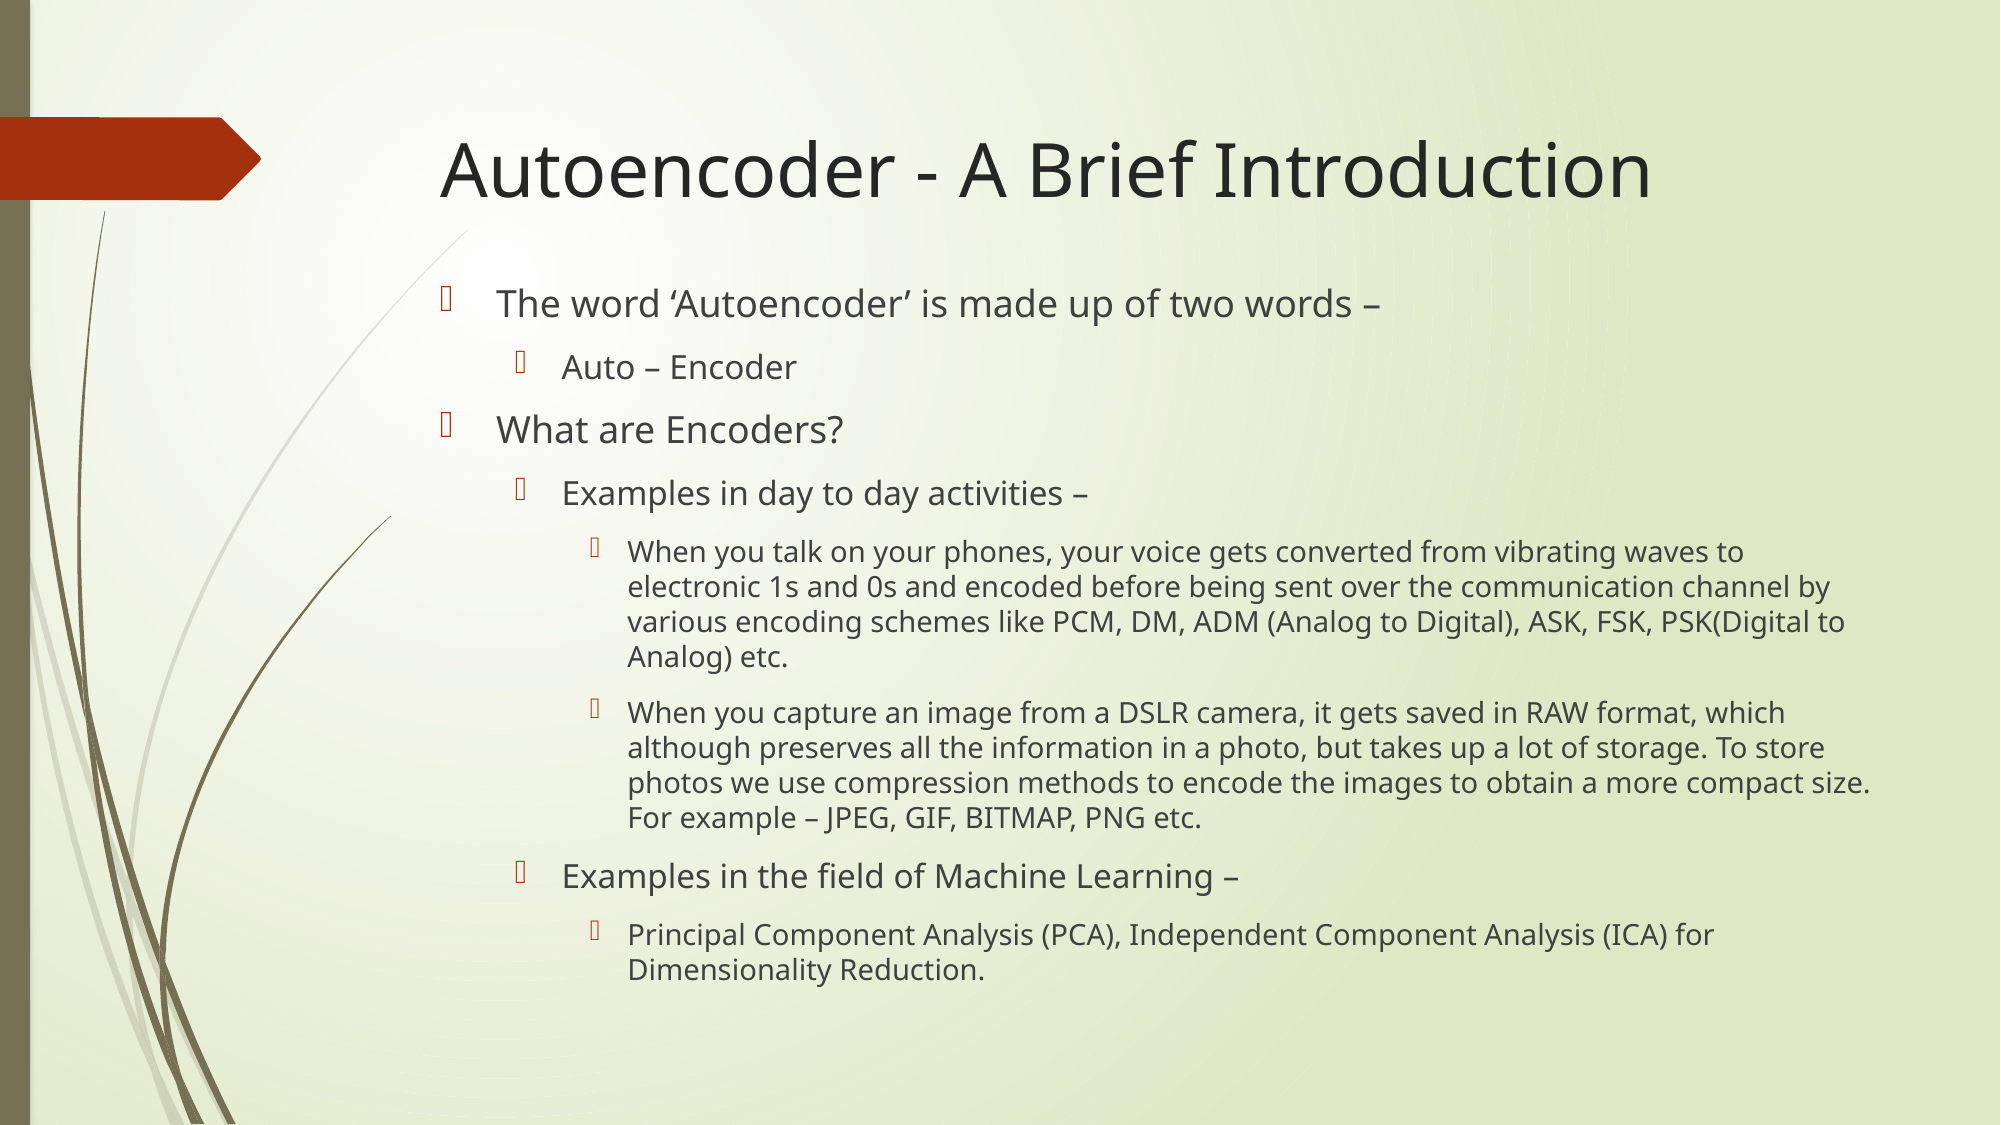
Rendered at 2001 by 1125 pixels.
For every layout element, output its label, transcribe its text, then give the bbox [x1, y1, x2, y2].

title Autoencoder - A Brief Introduction [425, 102, 1888, 233]
list The word ‘Autoencoder’ is made up of two words – Auto – Encoder What are Encoders? Examples in day to day activities – When you talk on your phones, your voice gets converted from vibrating waves to electronic 1s and 0s and encoded before being sent over the communication channel by various encoding schemes like PCM, DM, ADM (Analog to Digital), ASK, FSK, PSK(Digital to Analog) etc. When you capture an image from a DSLR camera, it gets saved in RAW format, which although preserves all the information in a photo, but takes up a lot of storage. To store photos we use compression methods to encode the images to obtain a more compact size. For example – JPEG, GIF, BITMAP, PNG etc. Examples in the field of Machine Learning – Principal Component Analysis (PCA), Independent Component Analysis (ICA) for Dimensionality Reduction. [424, 272, 1888, 1044]
